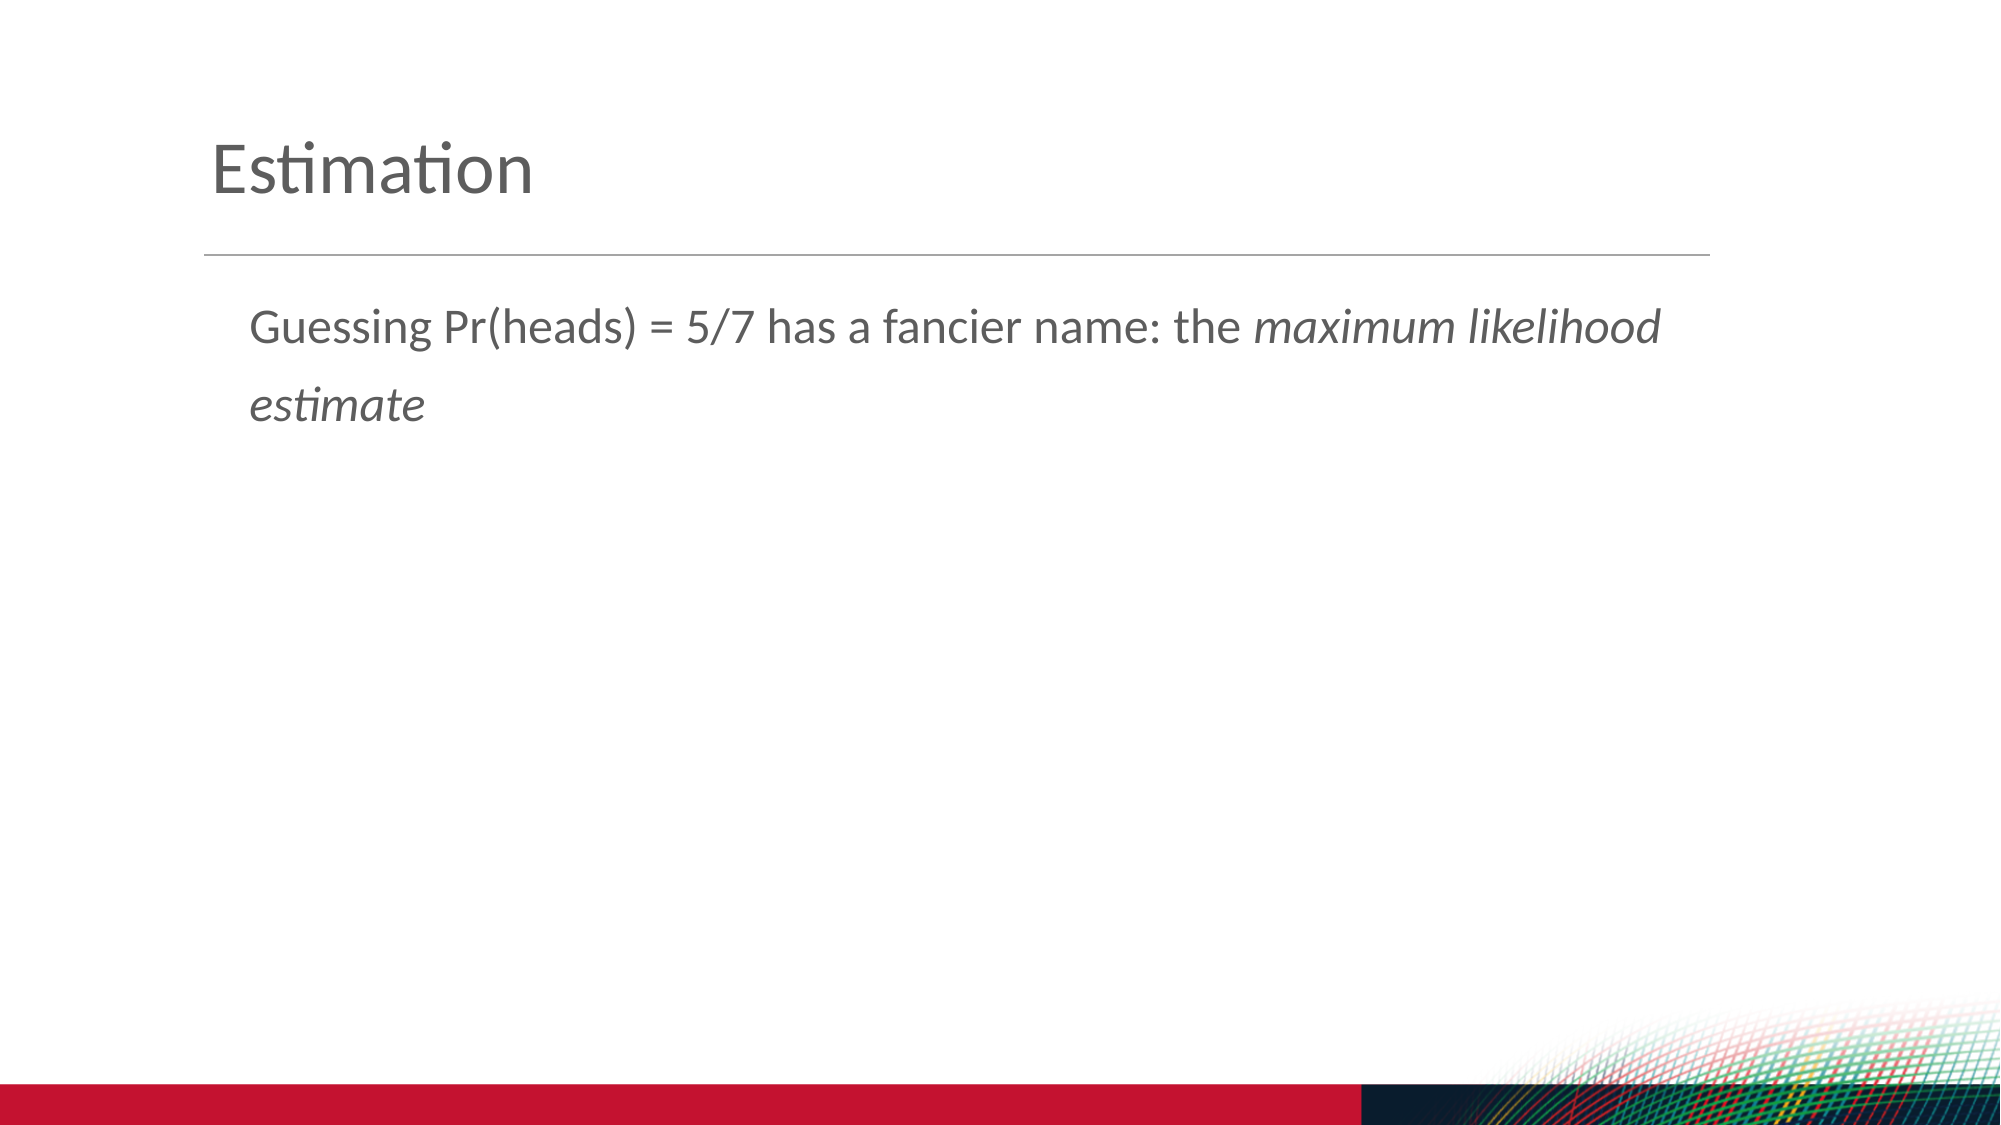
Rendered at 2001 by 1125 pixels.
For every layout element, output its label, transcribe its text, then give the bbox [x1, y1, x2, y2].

list Estimation [204, 116, 1705, 223]
list Guessing Pr(heads) = 5/7 has a fancier name: the maximum likelihood estimate [204, 268, 1796, 940]
picture [0, 958, 2000, 1125]
